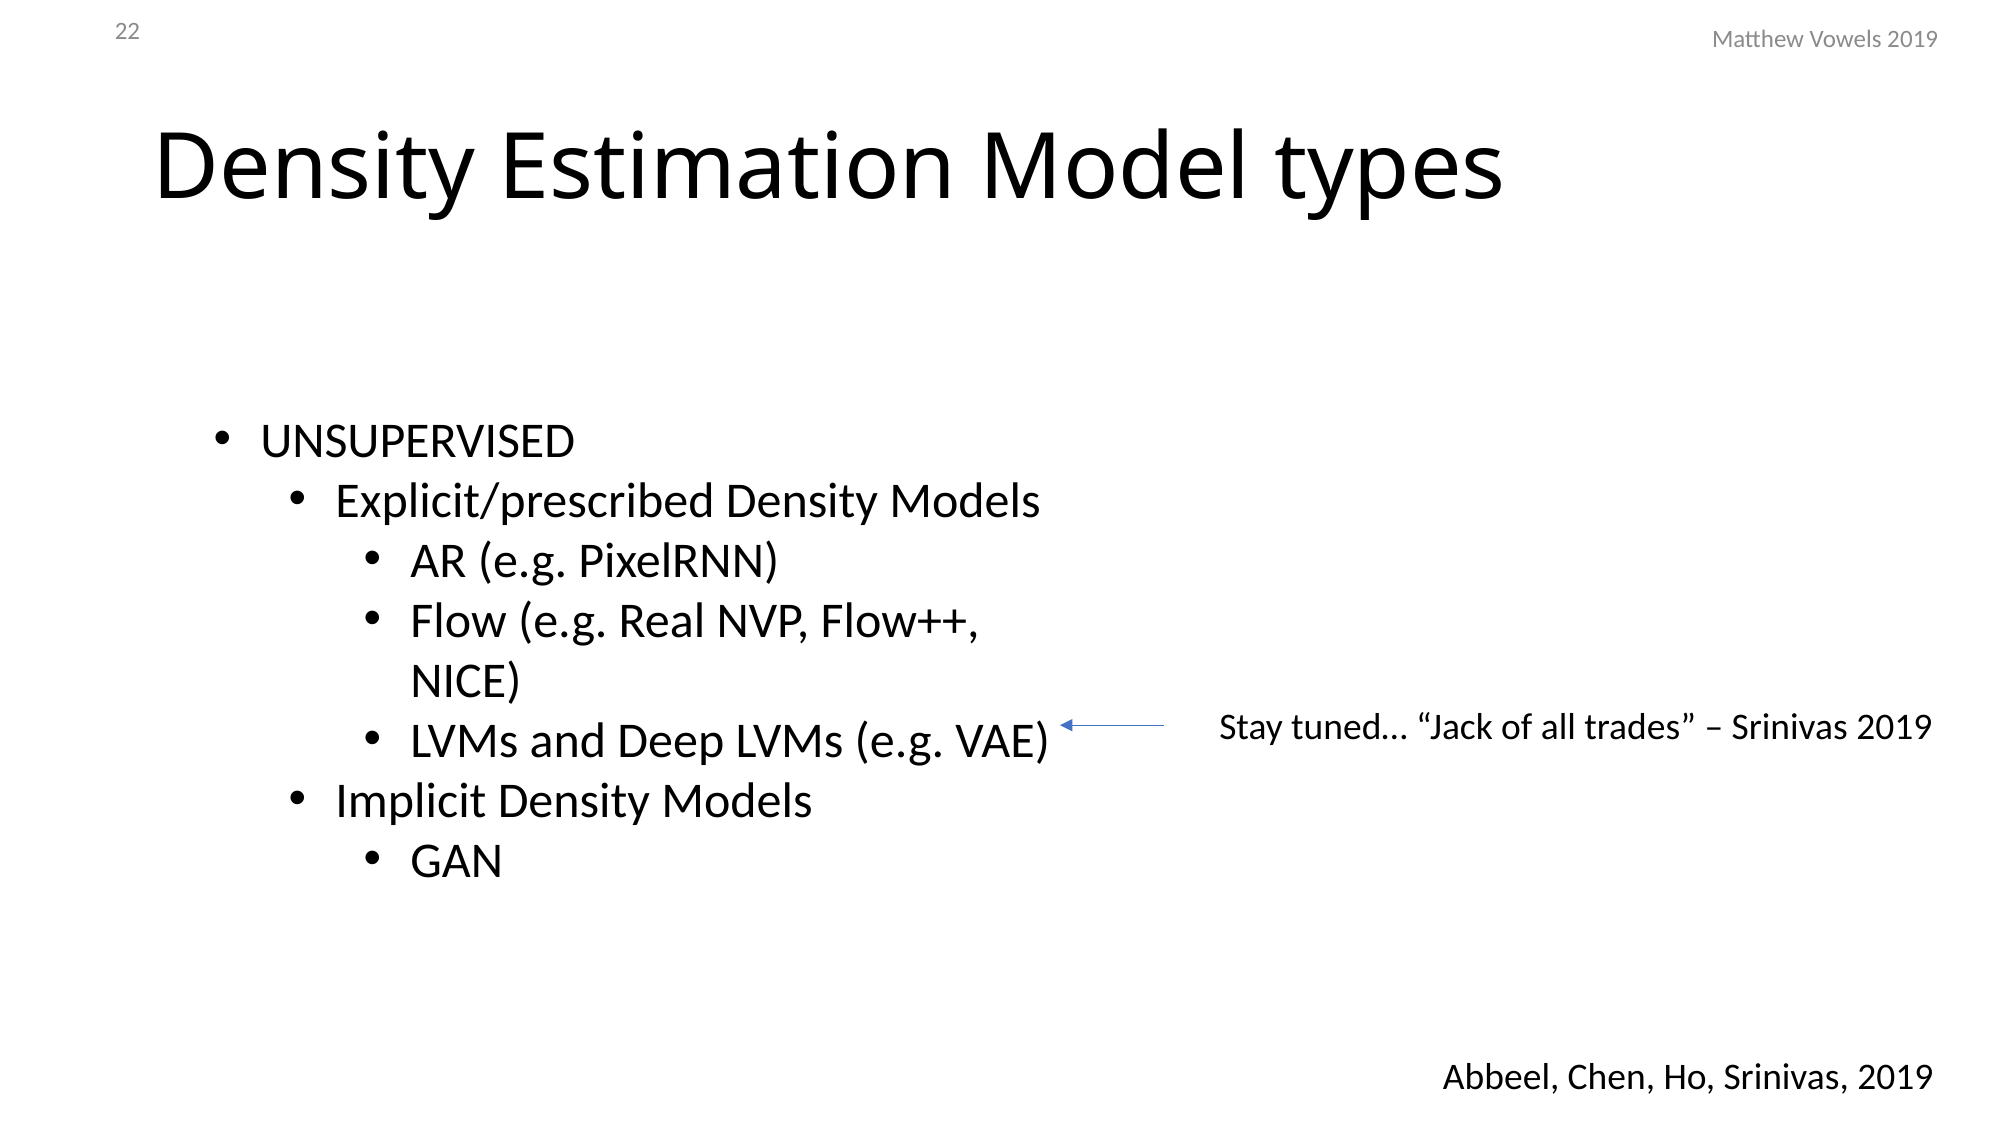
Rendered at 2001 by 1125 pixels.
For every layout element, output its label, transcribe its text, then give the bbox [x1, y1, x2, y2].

text_box UNSUPERVISED Explicit/prescribed Density Models AR (e.g. PixelRNN) Flow (e.g. Real NVP, Flow++, NICE) LVMs and Deep LVMs (e.g. VAE) Implicit Density Models GAN [198, 399, 1085, 895]
text_box Stay tuned… “Jack of all trades” – Srinivas 2019 [1204, 694, 1949, 755]
slide_number 22 [0, 0, 156, 60]
slide_number Matthew Vowels 2019 [1697, 7, 2000, 68]
title Density Estimation Model types [137, 59, 1863, 278]
text_box Abbeel, Chen, Ho, Srinivas, 2019 [1428, 1045, 1949, 1105]
